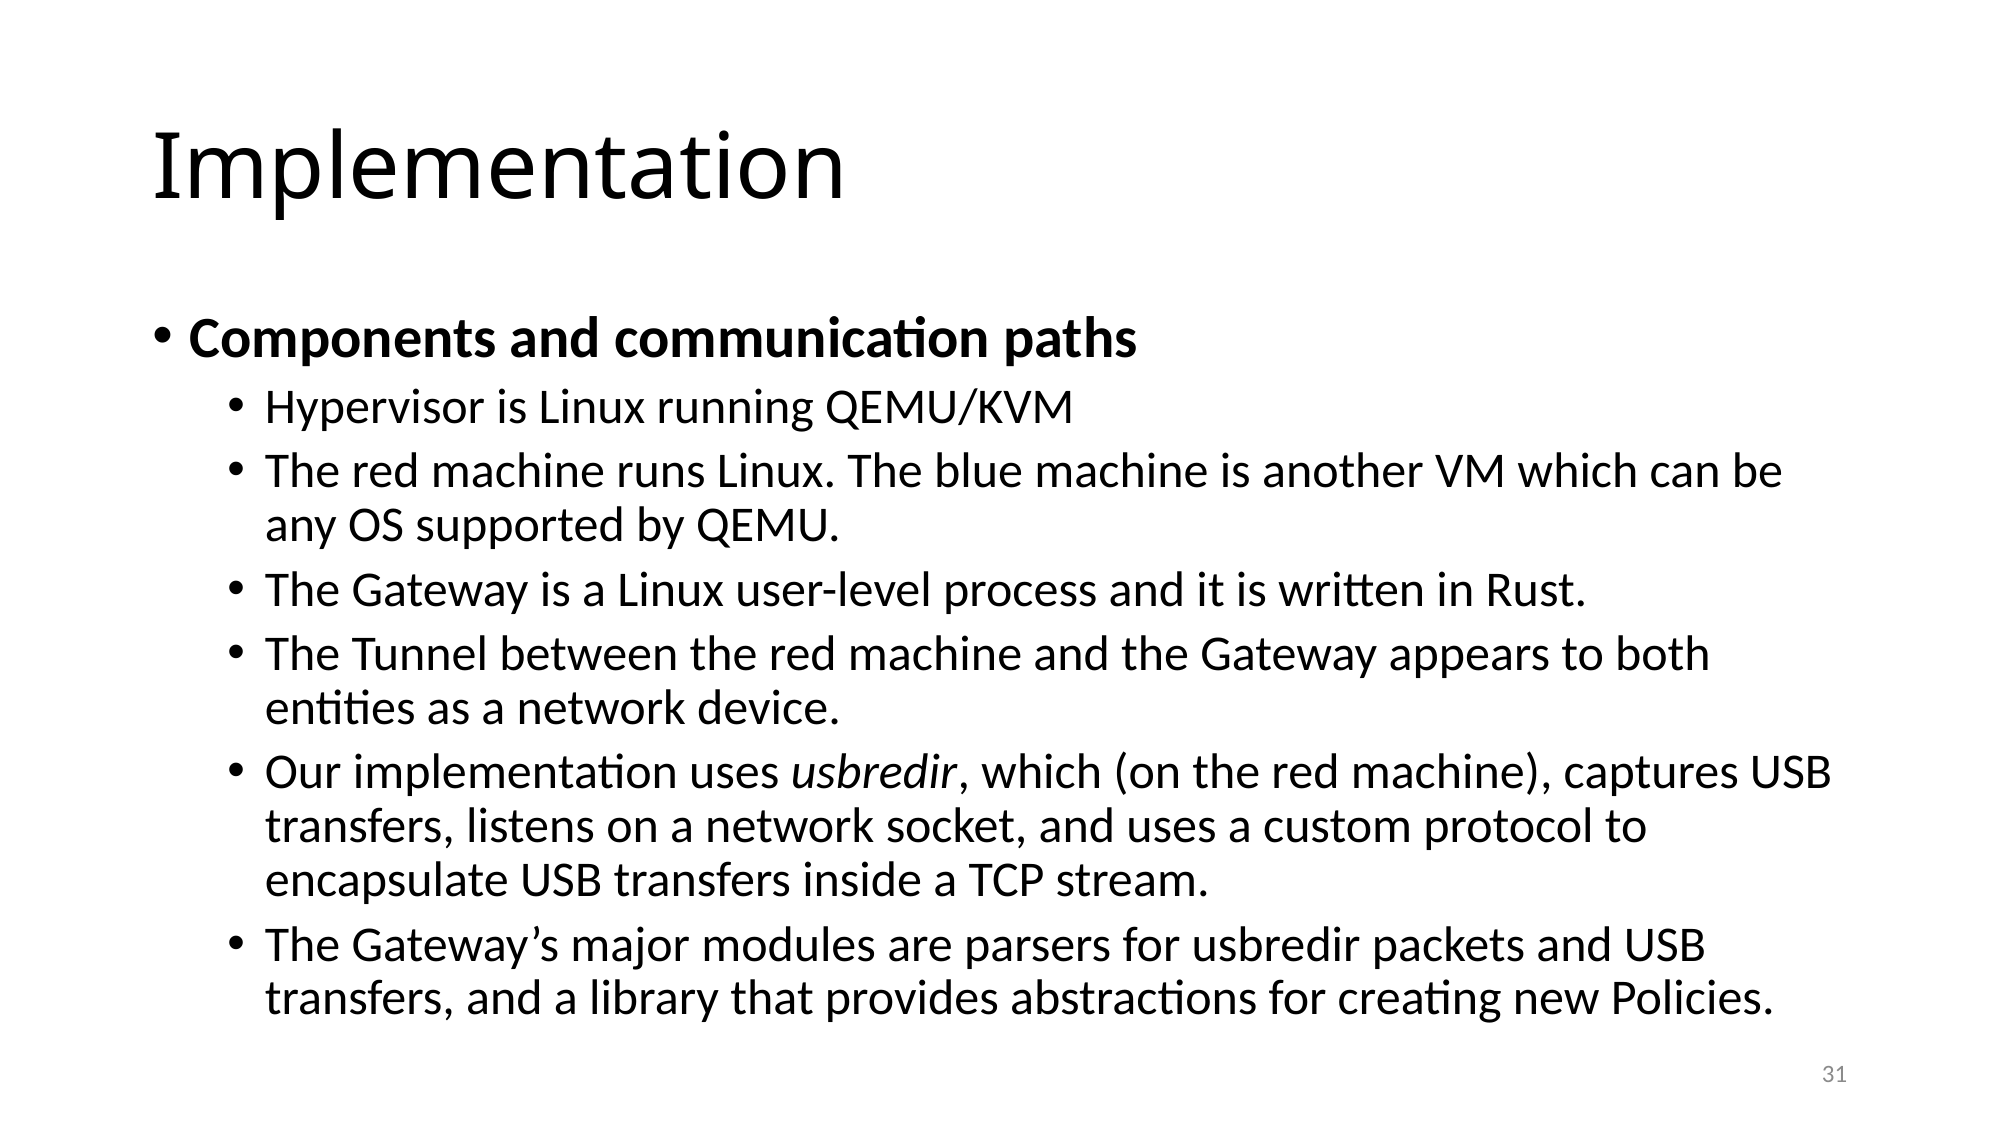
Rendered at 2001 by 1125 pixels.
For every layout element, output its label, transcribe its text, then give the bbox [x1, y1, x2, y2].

title Implementation [137, 59, 1863, 278]
list Components and communication paths Hypervisor is Linux running QEMU/KVM The red machine runs Linux. The blue machine is another VM which can be any OS supported by QEMU. The Gateway is a Linux user-level process and it is written in Rust. The Tunnel between the red machine and the Gateway appears to both entities as a network device. Our implementation uses usbredir, which (on the red machine), captures USB transfers, listens on a network socket, and uses a custom protocol to encapsulate USB transfers inside a TCP stream. The Gateway’s major modules are parsers for usbredir packets and USB transfers, and a library that provides abstractions for creating new Policies. [137, 299, 1863, 1118]
slide_number 31 [1412, 1042, 1863, 1103]
